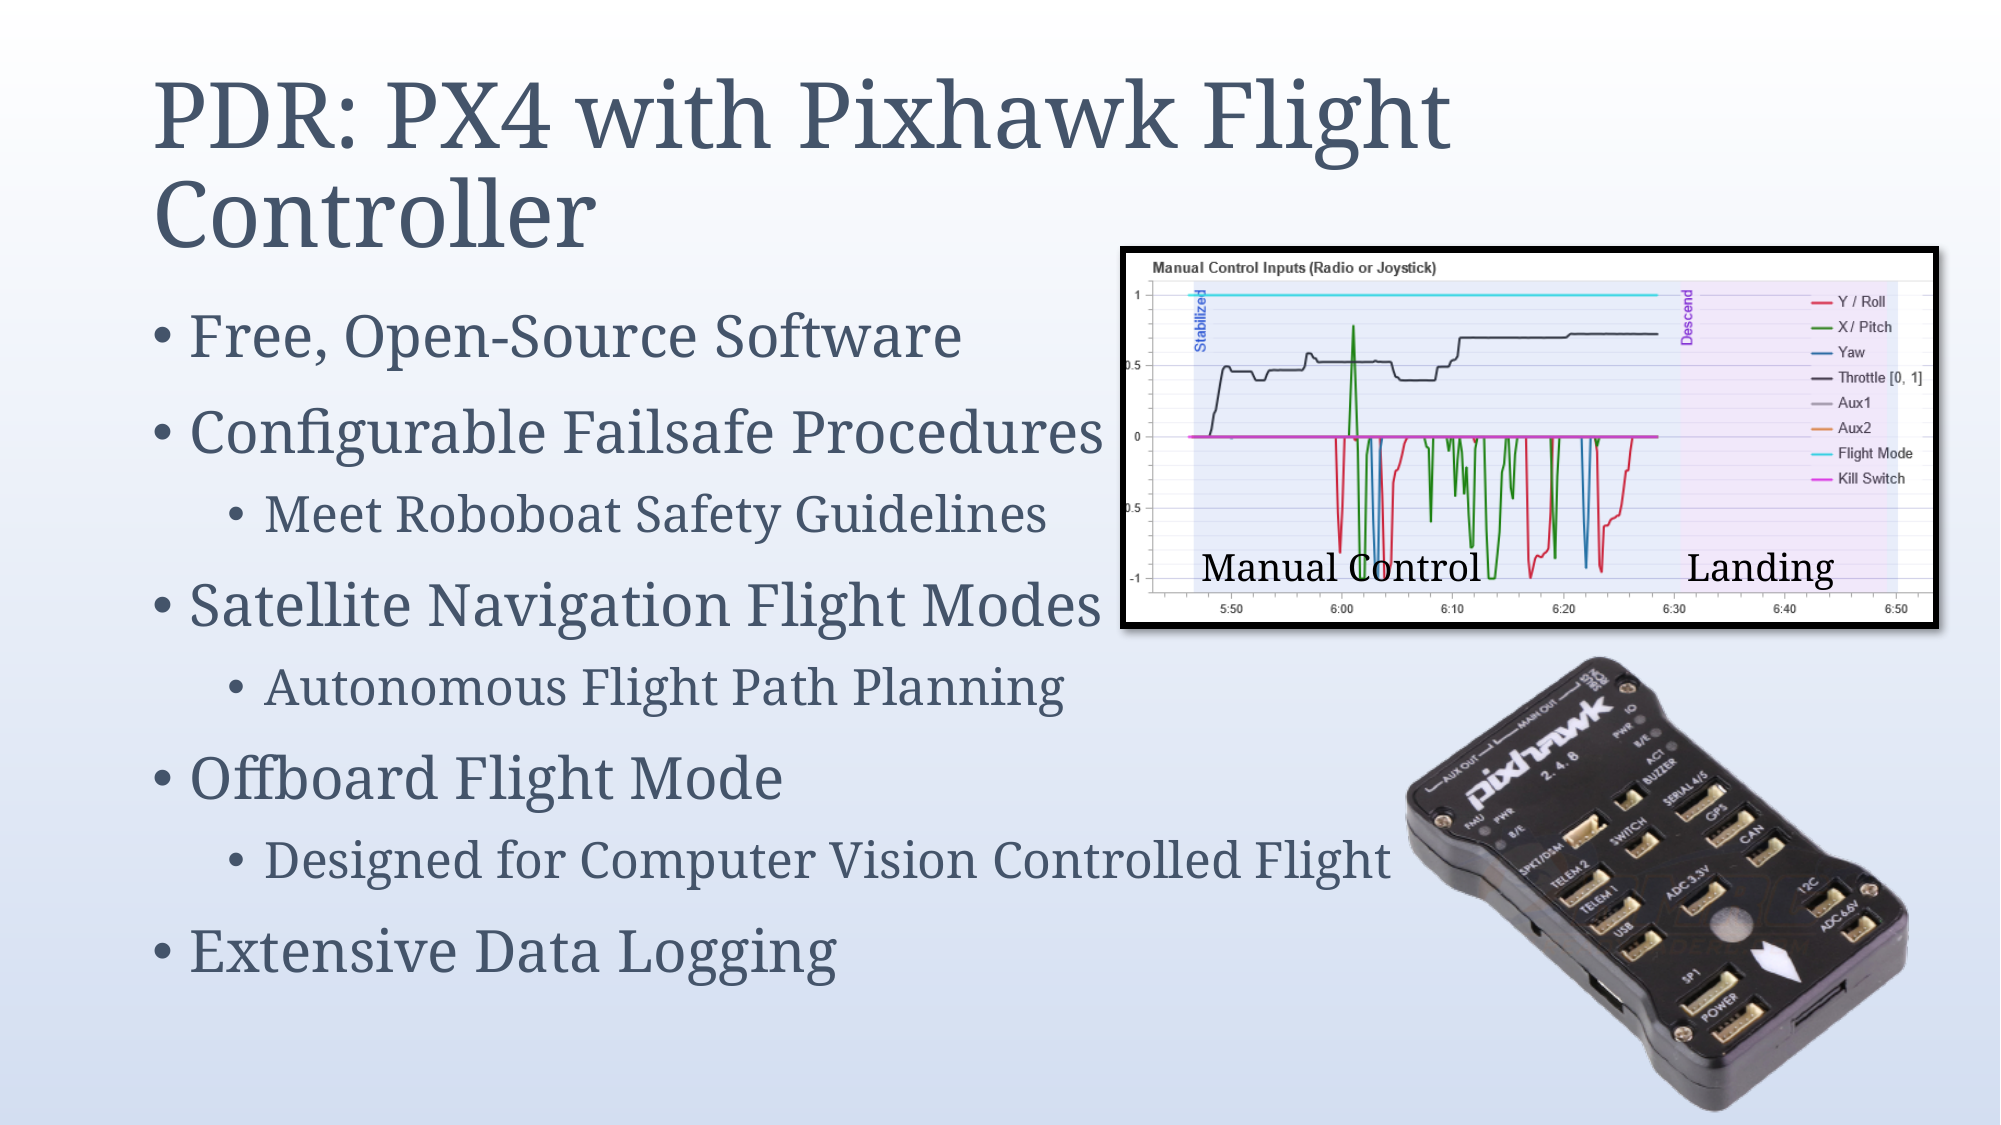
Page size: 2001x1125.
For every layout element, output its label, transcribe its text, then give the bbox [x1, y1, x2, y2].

picture [1125, 252, 2000, 1125]
title PDR: PX4 with Pixhawk Flight Controller [137, 59, 1863, 278]
list Free, Open-Source Software Configurable Failsafe Procedures Meet Roboboat Safety Guidelines Satellite Navigation Flight Modes Autonomous Flight Path Planning Offboard Flight Mode Designed for Computer Vision Controlled Flight Extensive Data Logging [137, 299, 1283, 1014]
